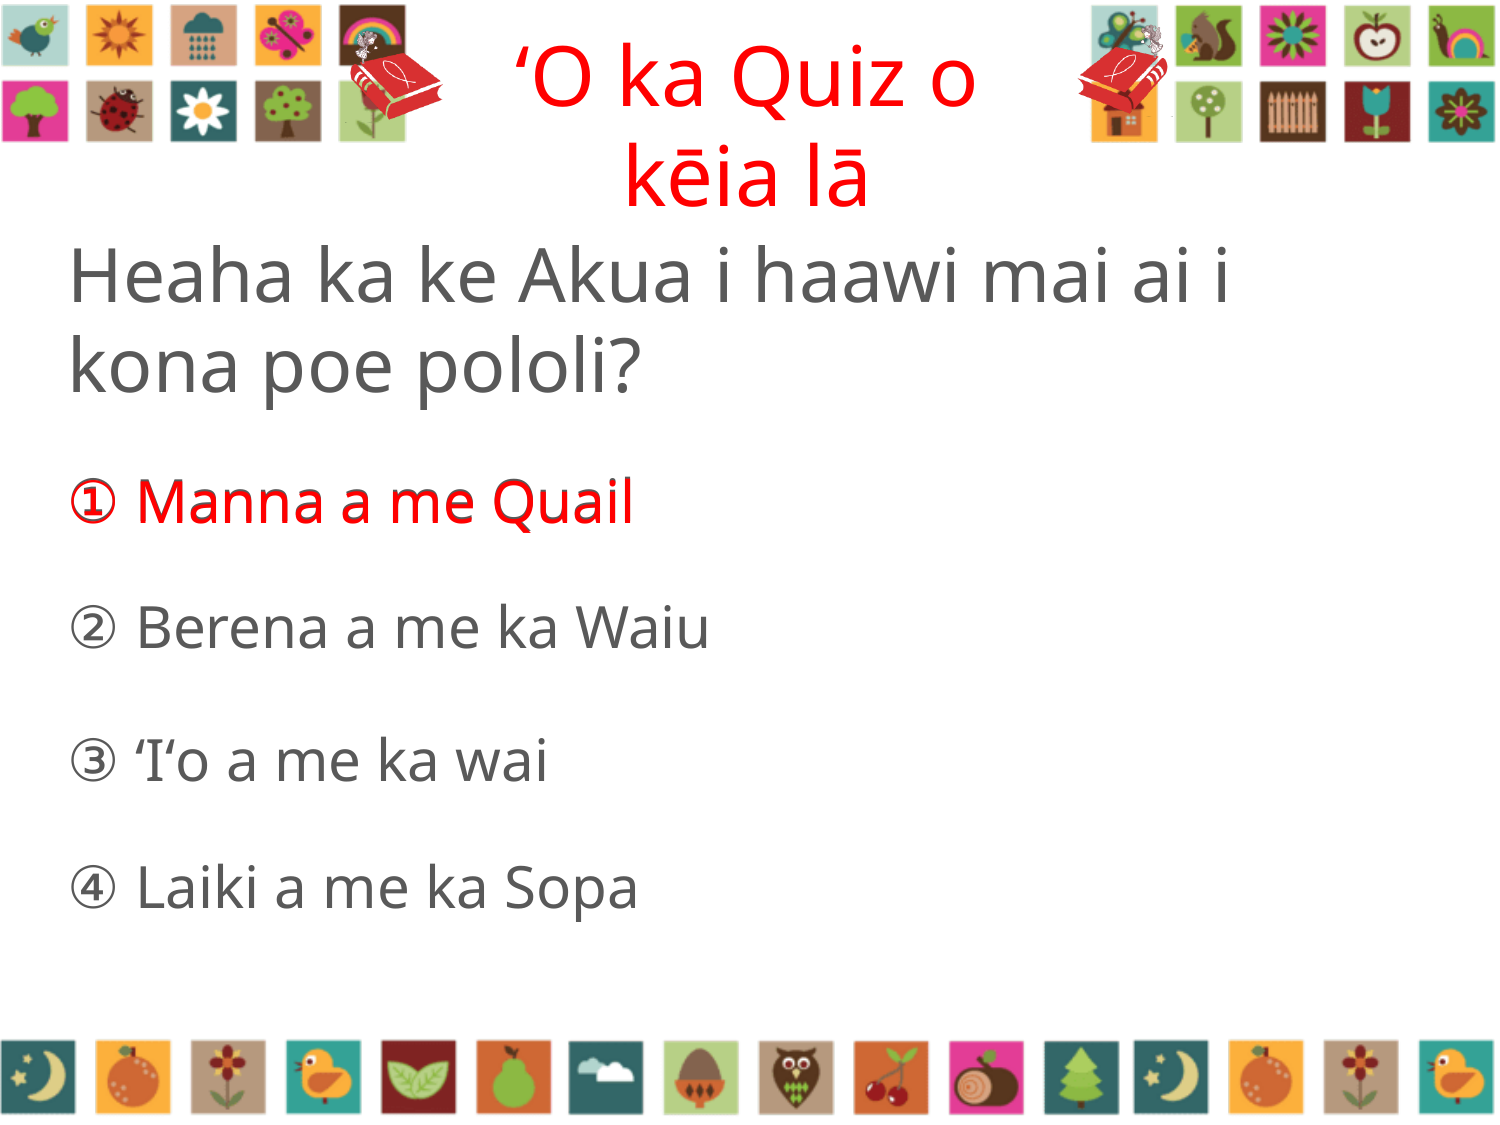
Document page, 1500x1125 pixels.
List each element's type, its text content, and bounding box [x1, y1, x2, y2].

picture [1046, 3, 1500, 150]
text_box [0, 1028, 1500, 1118]
text_box ③ ʻIʻo a me ka wai [53, 716, 1483, 801]
text_box ② Berena a me ka Waiu [53, 582, 1436, 668]
text_box Heaha ka ke Akua i haawi mai ai i kona poe pololi? [53, 219, 1436, 415]
text_box ʻO ka Quiz o kēia lā [414, 16, 1080, 219]
text_box ④ Laiki a me ka Sopa [53, 842, 1483, 928]
picture [0, 3, 475, 150]
text_box ① Manna a me Quail [53, 457, 1483, 543]
